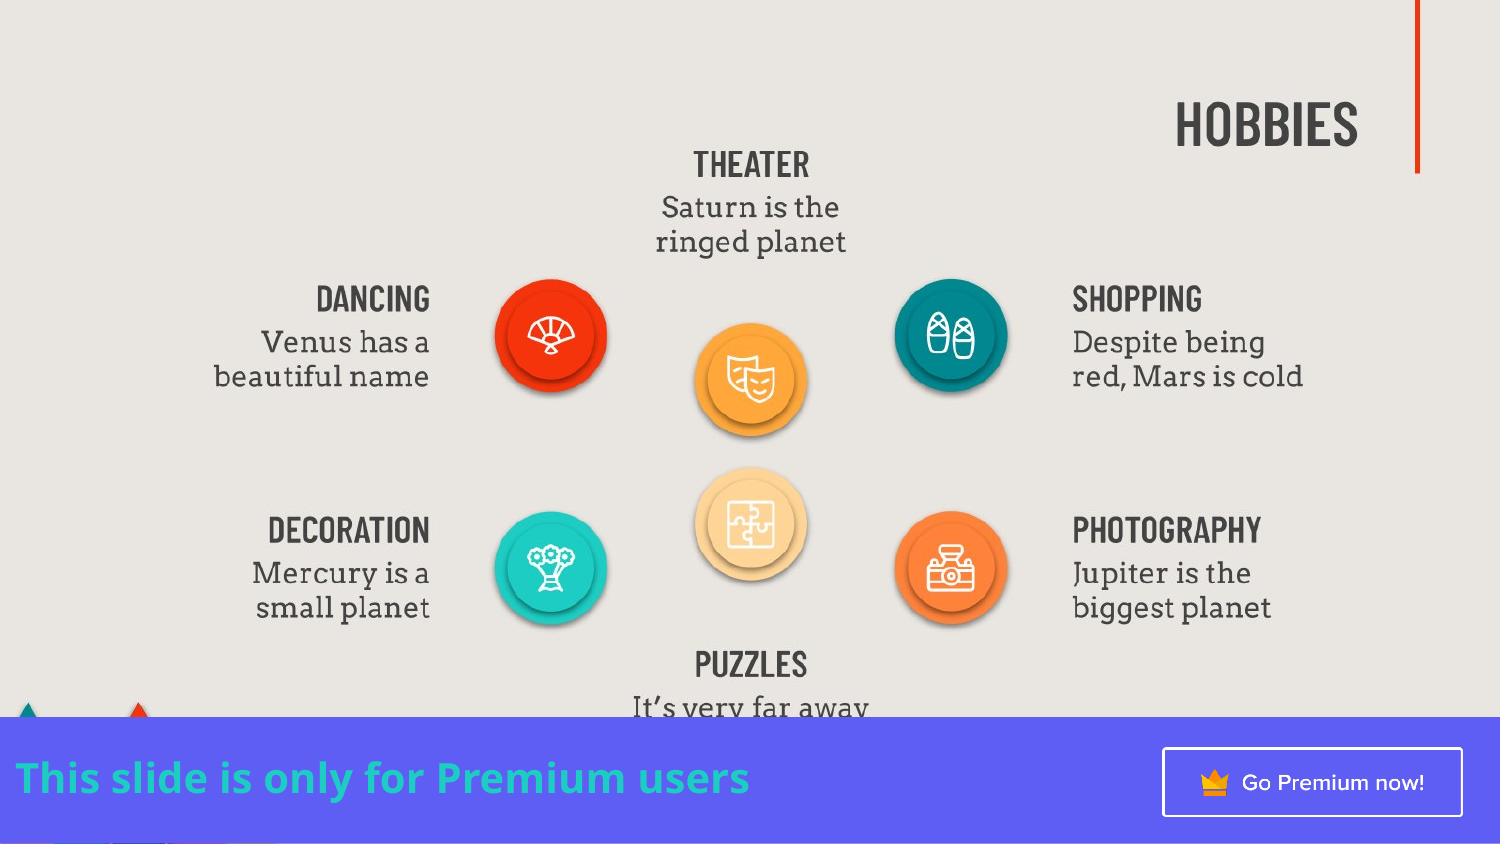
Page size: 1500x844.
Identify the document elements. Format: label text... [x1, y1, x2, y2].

picture [1162, 747, 1463, 817]
picture [0, 0, 1500, 717]
text_box This slide is only for Premium users [0, 717, 1500, 844]
